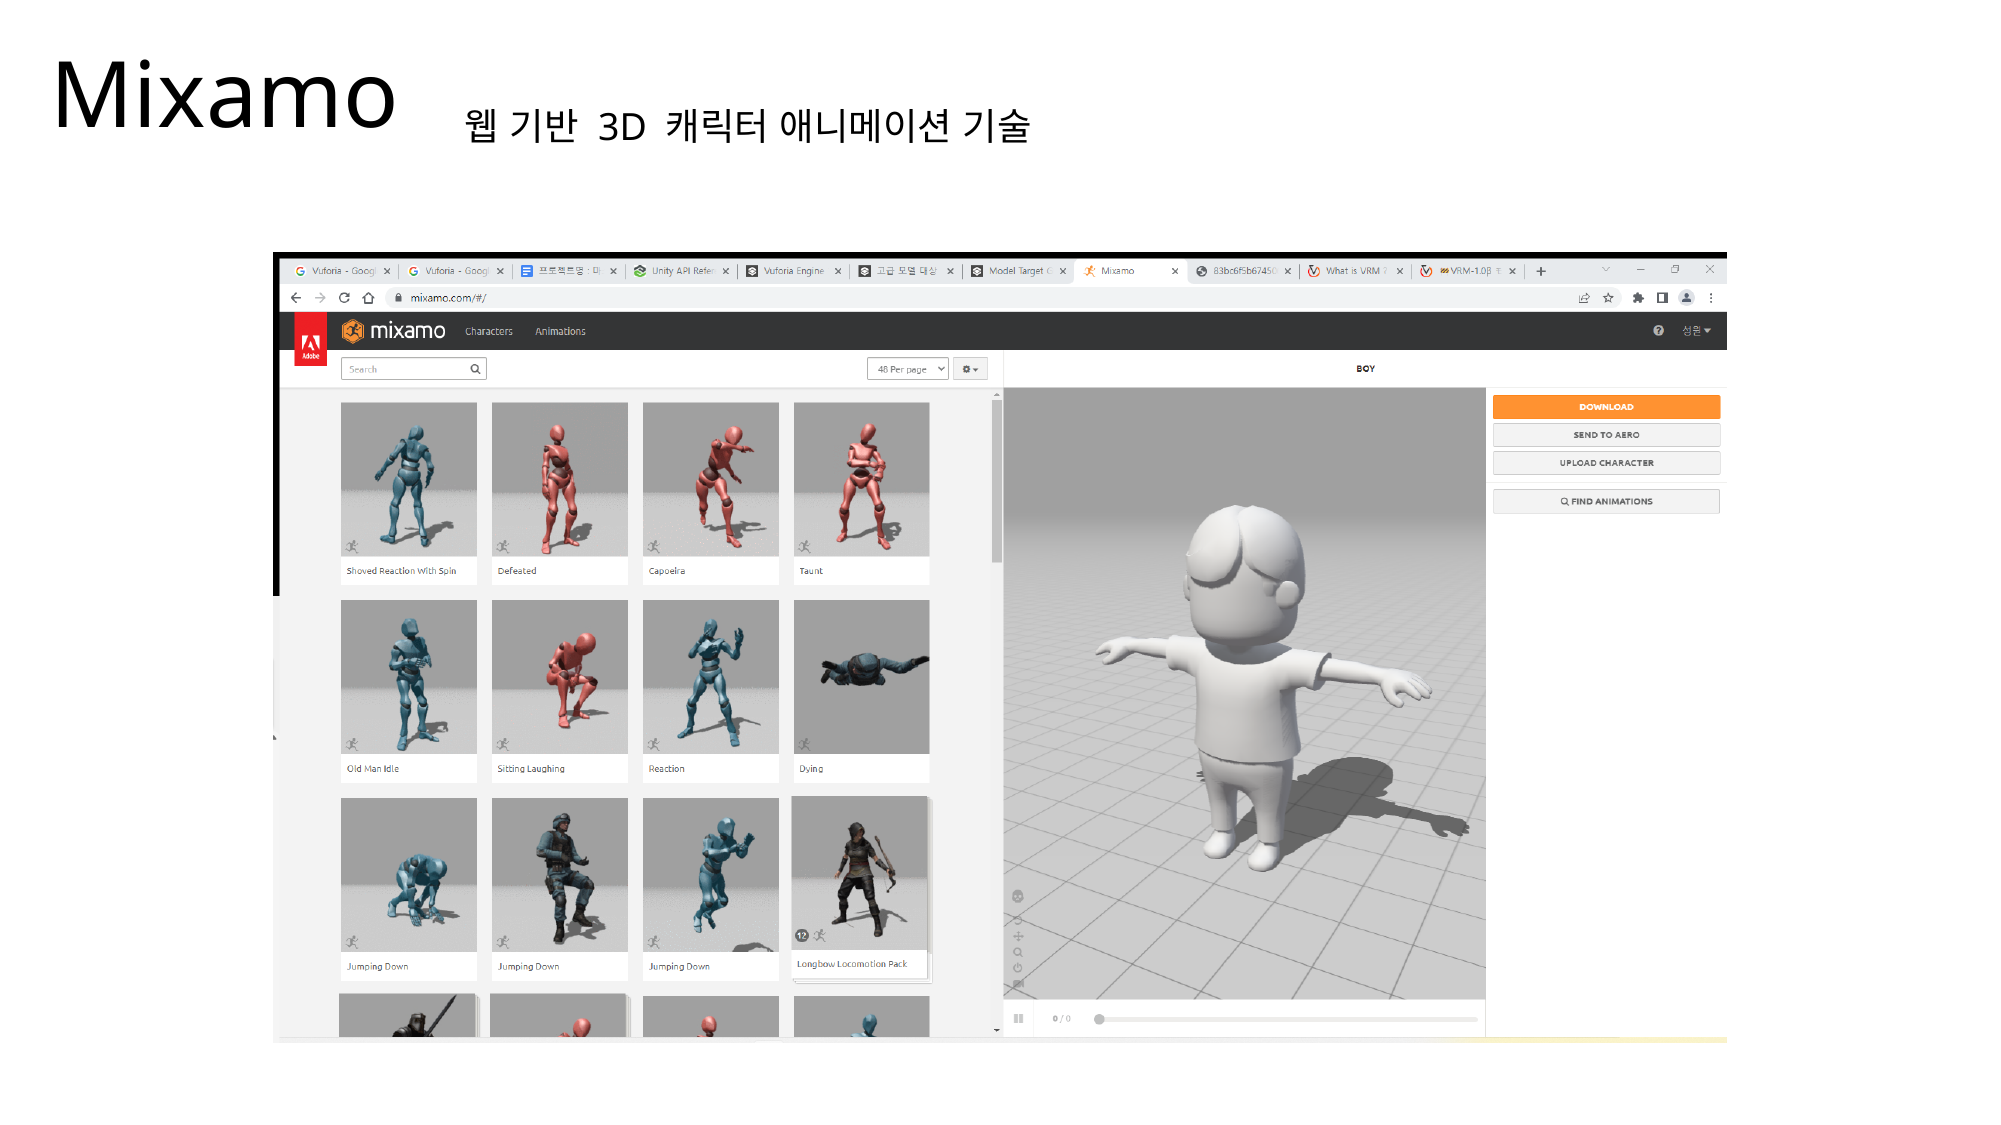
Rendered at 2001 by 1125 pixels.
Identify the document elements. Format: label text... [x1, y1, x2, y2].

picture [273, 252, 1727, 1043]
text_box 웹 기반 3D 캐릭터 애니메이션 기술 [449, 95, 1229, 156]
text_box Mixamo [0, 3, 450, 153]
